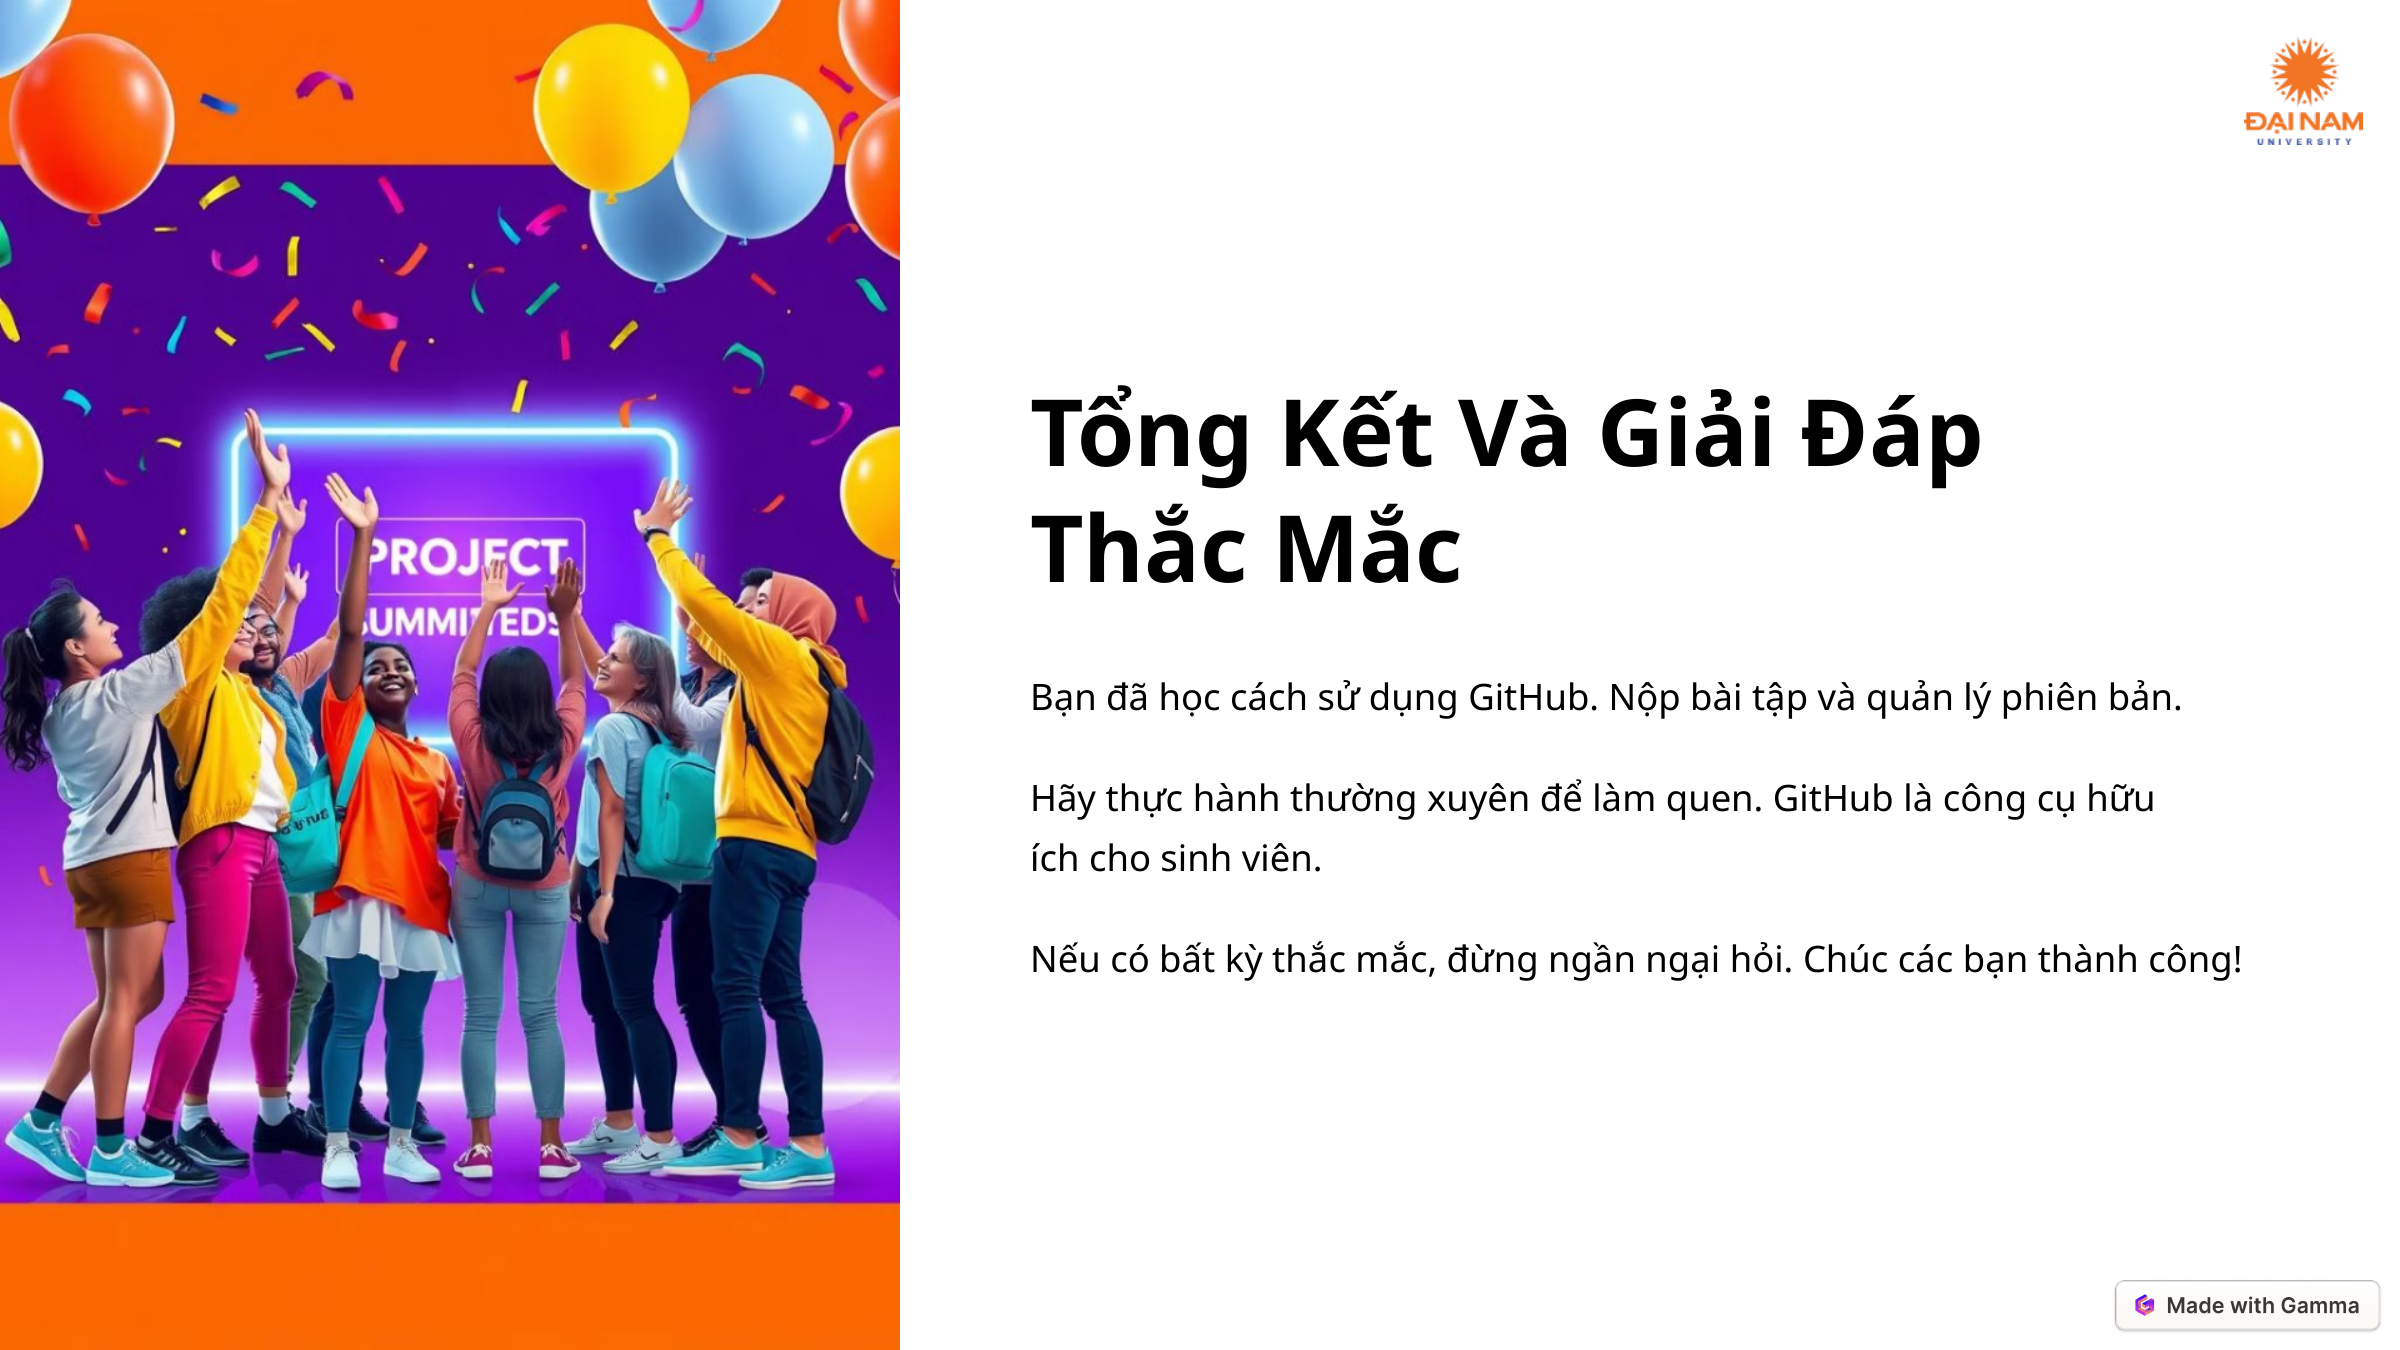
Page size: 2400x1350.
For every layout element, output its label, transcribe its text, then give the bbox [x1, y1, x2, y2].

text_box Nếu có bất kỳ thắc mắc, đừng ngần ngại hỏi. Chúc các bạn thành công! [1030, 920, 2208, 980]
text_box Tổng Kết Và Giải Đáp Thắc Mắc [1030, 369, 2208, 603]
text_box Hãy thực hành thường xuyên để làm quen. GitHub là công cụ hữu ích cho sinh viên. [1030, 759, 2208, 879]
text_box Bạn đã học cách sử dụng GitHub. Nộp bài tập và quản lý phiên bản. [1030, 658, 2208, 718]
picture [0, 0, 900, 1350]
picture [2106, 1271, 2389, 1339]
picture [2244, 37, 2363, 145]
